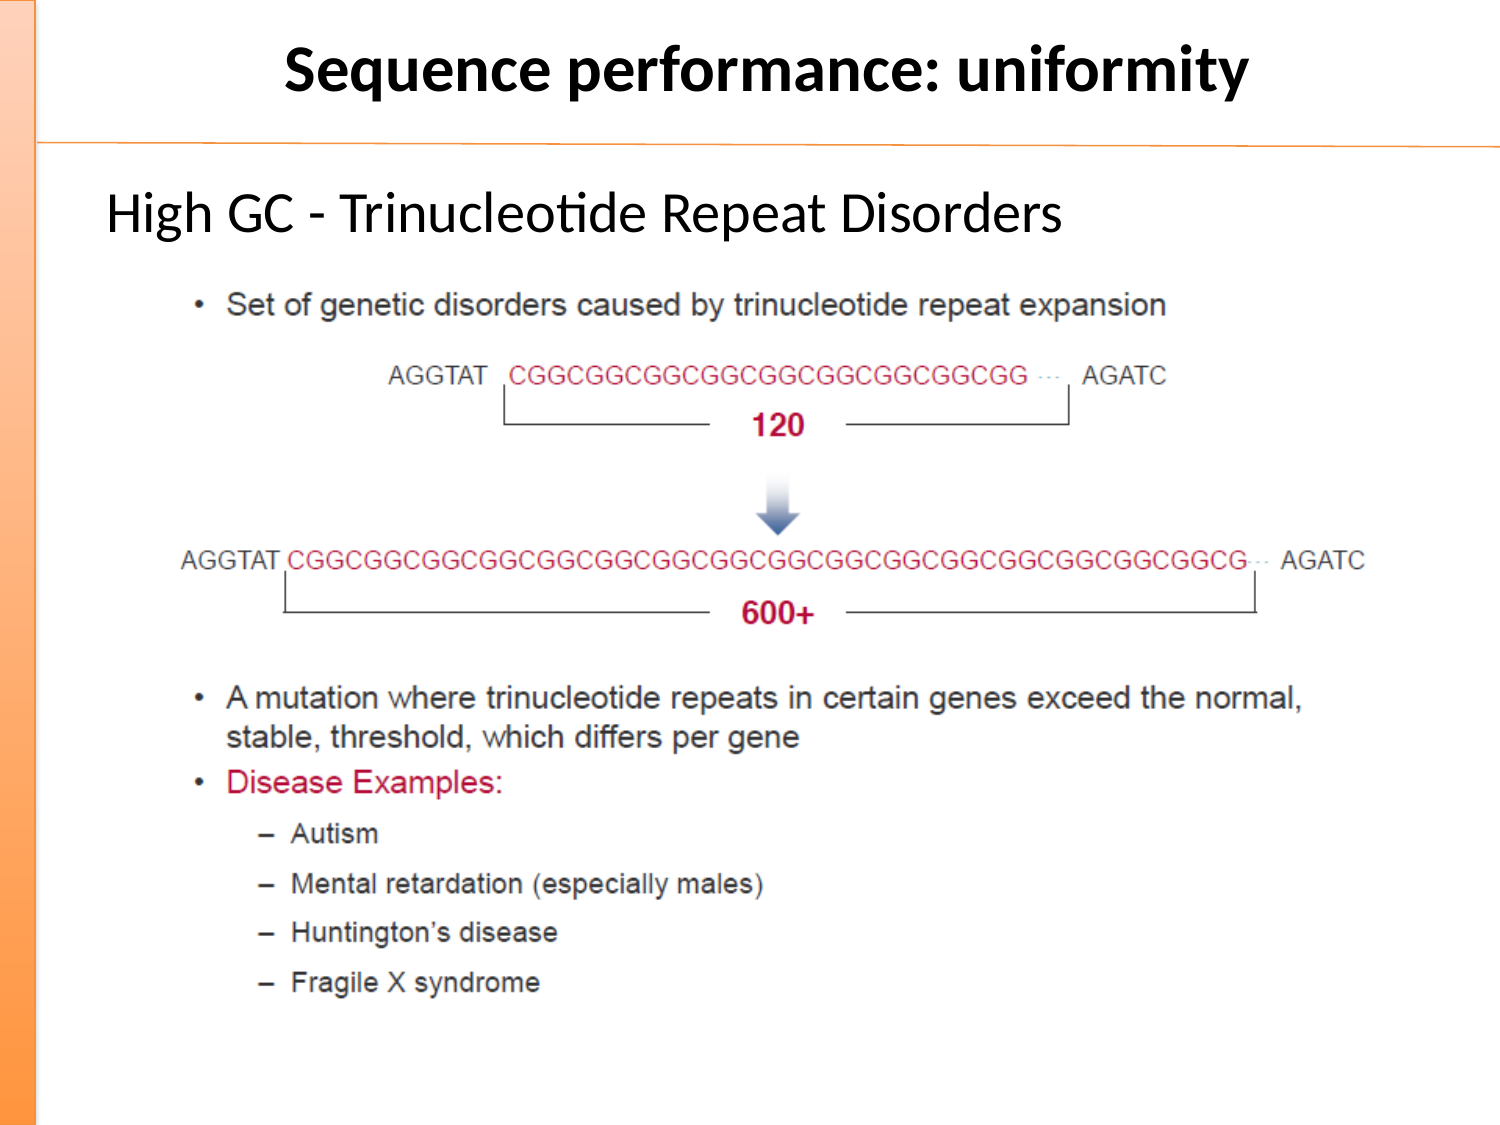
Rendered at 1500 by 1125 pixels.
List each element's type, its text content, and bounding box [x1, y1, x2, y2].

title Sequence performance: uniformity [75, 4, 1461, 125]
picture [169, 272, 1403, 1008]
list High GC - Trinucleotide Repeat Disorders [91, 166, 1442, 1022]
